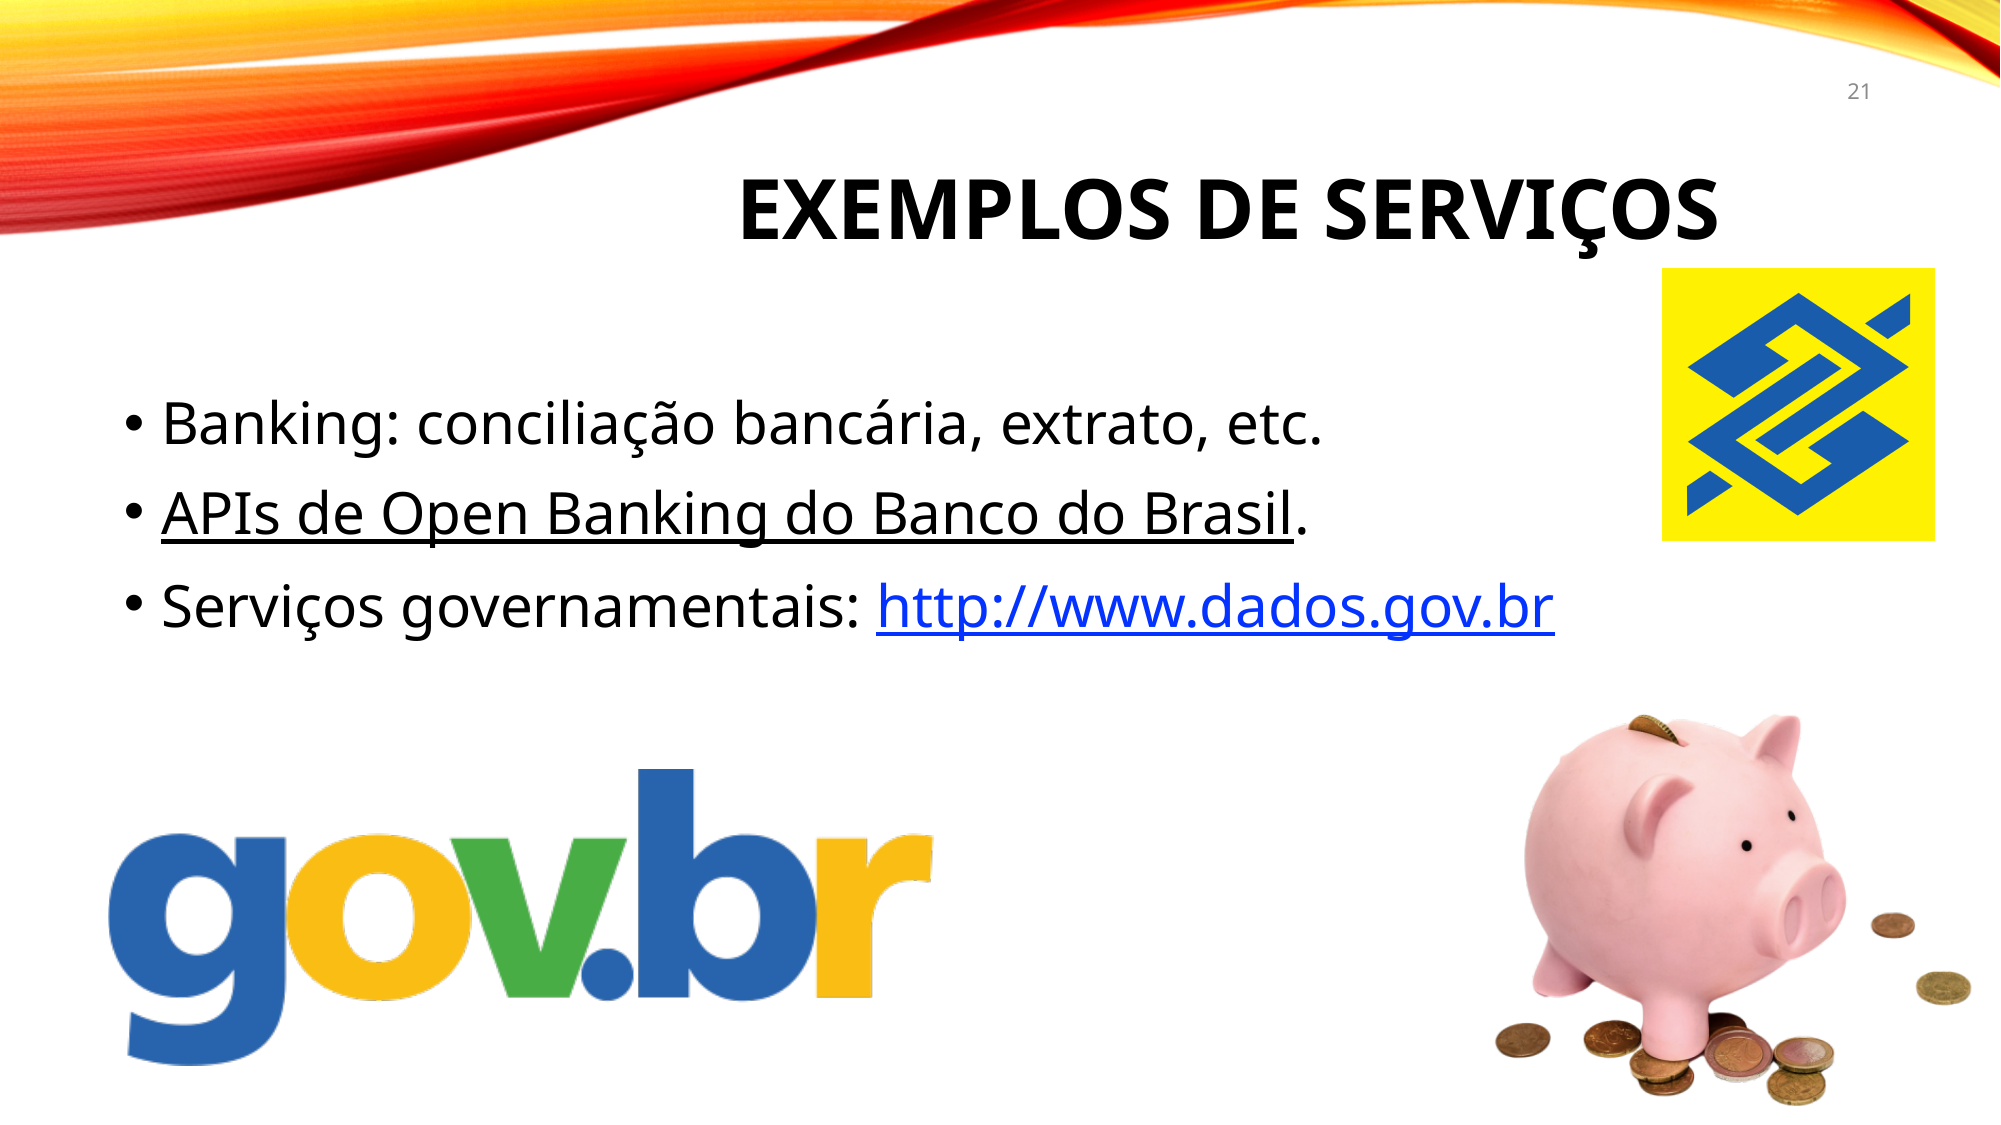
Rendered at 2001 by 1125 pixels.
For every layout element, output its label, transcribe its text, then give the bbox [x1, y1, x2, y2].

picture [108, 769, 934, 1066]
title Exemplos de Serviços [446, 117, 2000, 309]
list Banking: conciliação bancária, extrato, etc. APIs de Open Banking do Banco do Brasil. Serviços governamentais: http://www.dados.gov.br [108, 386, 1894, 1007]
picture [1662, 268, 1935, 541]
picture [1437, 681, 2000, 1125]
slide_number 21 [1437, 62, 1888, 117]
picture [0, 0, 2000, 237]
